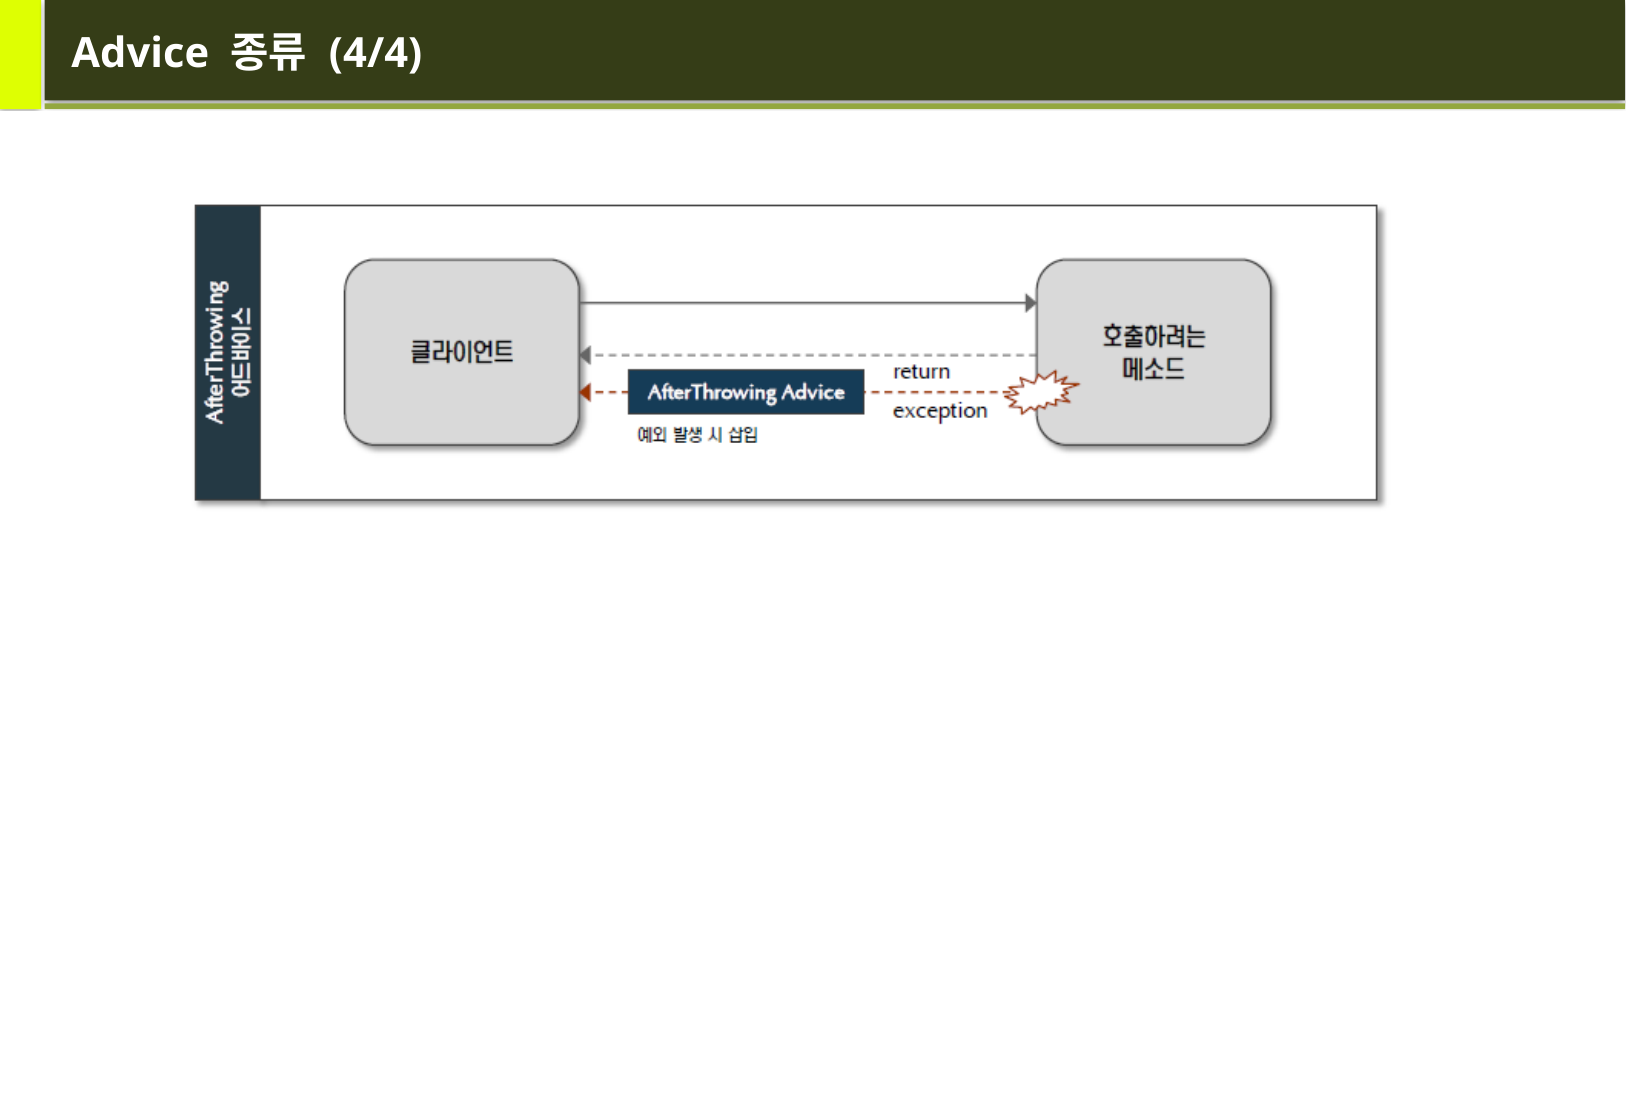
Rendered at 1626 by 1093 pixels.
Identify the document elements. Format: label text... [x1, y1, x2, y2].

picture [0, 111, 1625, 526]
title Advice 종류 (4/4) [56, 0, 1604, 103]
